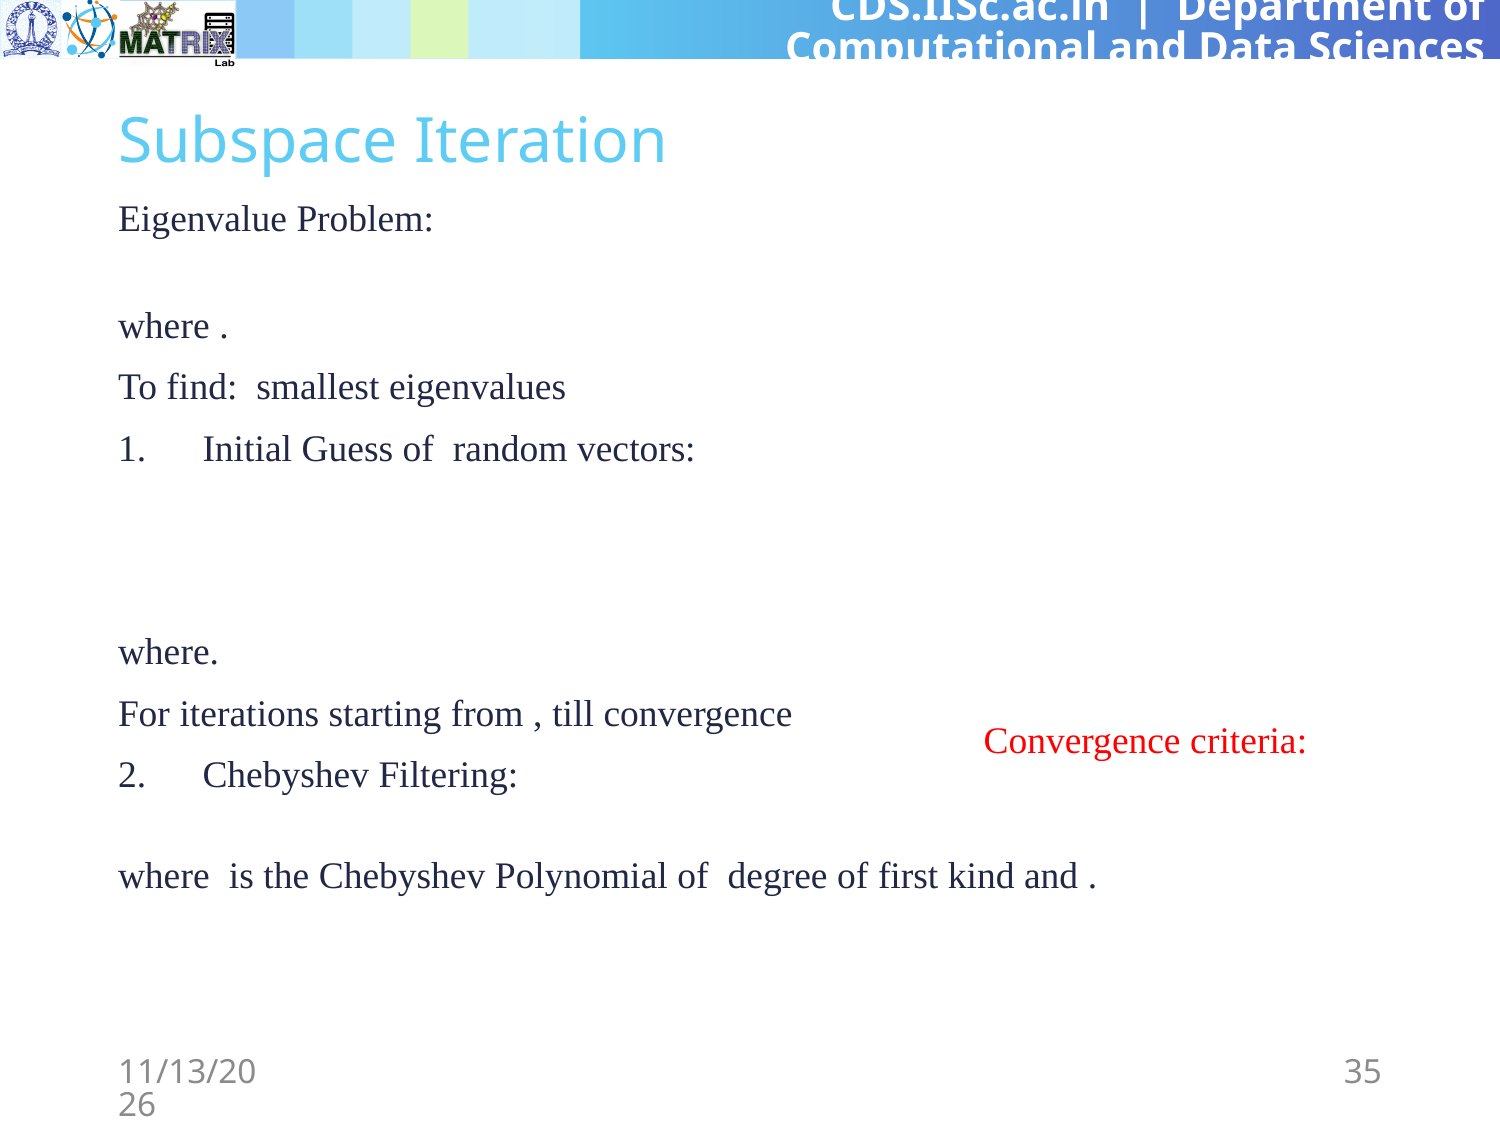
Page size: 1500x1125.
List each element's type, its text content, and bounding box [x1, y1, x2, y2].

slide_number 35 [1248, 1042, 1397, 1103]
picture [119, 1, 235, 67]
title Subspace Iteration [103, 94, 1397, 192]
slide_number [103, 1042, 273, 1103]
